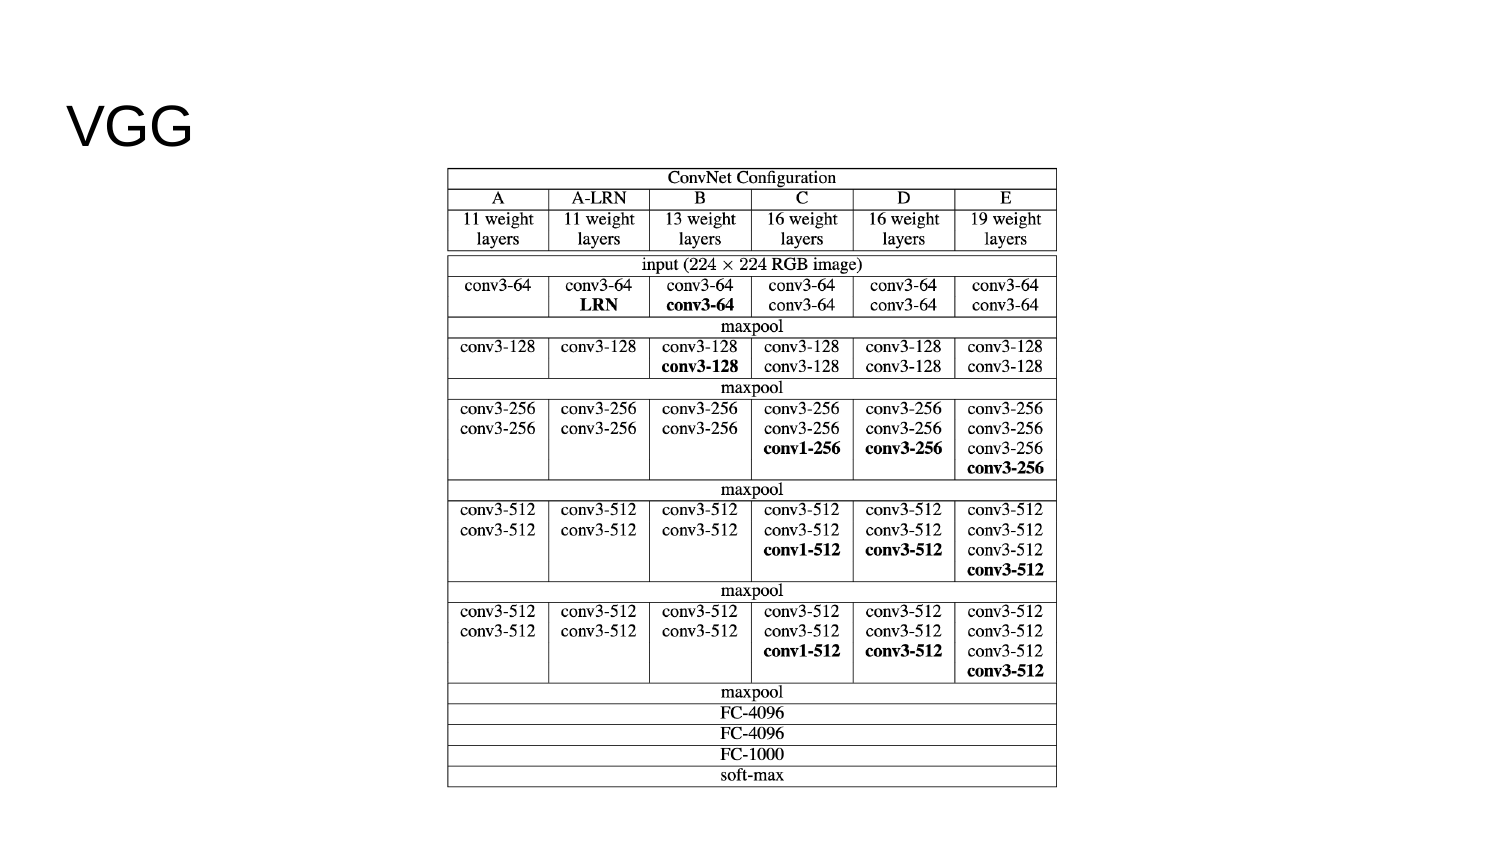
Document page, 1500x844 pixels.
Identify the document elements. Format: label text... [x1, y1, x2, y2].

title VGG [51, 72, 1449, 167]
picture [439, 166, 1060, 794]
